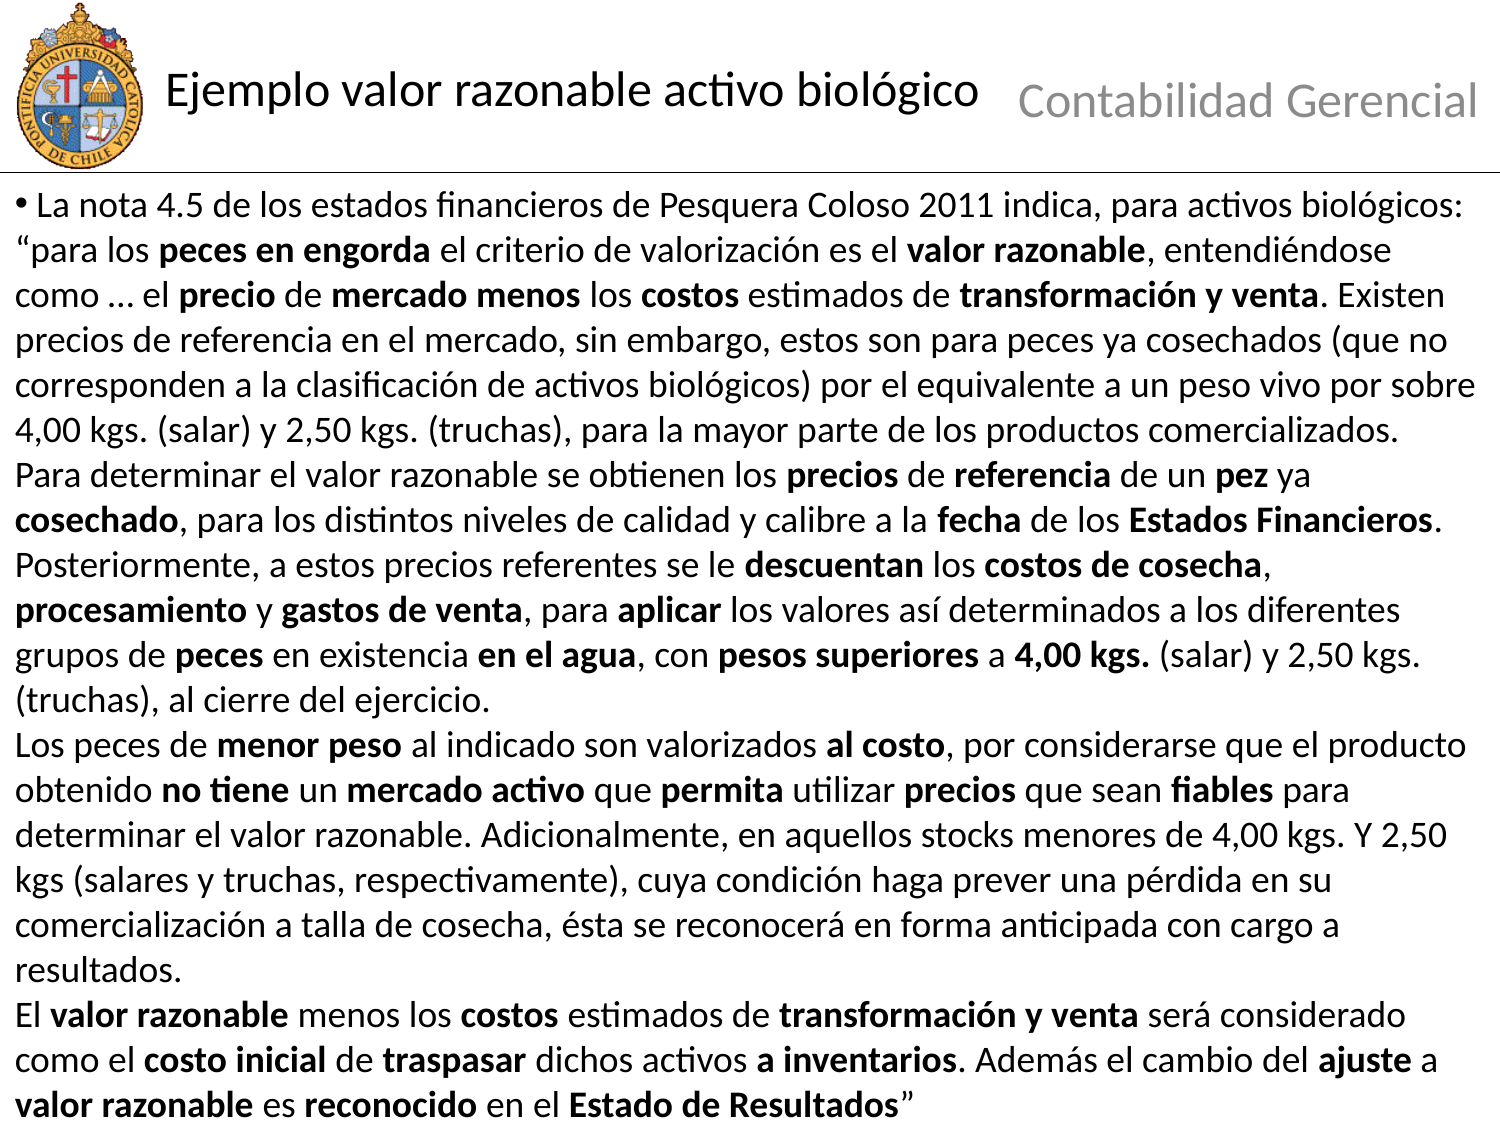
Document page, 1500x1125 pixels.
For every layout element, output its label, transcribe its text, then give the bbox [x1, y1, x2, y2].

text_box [0, 0, 160, 172]
title Ejemplo valor razonable activo biológico [160, 0, 998, 172]
text_box La nota 4.5 de los estados financieros de Pesquera Coloso 2011 indica, para activos biológicos: “para los peces en engorda el criterio de valorización es el valor razonable, entendiéndose como … el precio de mercado menos los costos estimados de transformación y venta. Existen precios de referencia en el mercado, sin embargo, estos son para peces ya cosechados (que no corresponden a la clasificación de activos biológicos) por el equivalente a un peso vivo por sobre 4,00 kgs. (salar) y 2,50 kgs. (truchas), para la mayor parte de los productos comercializados. Para determinar el valor razonable se obtienen los precios de referencia de un pez ya cosechado, para los distintos niveles de calidad y calibre a la fecha de los Estados Financieros. Posteriormente, a estos precios referentes se le descuentan los costos de cosecha, procesamiento y gastos de venta, para aplicar los valores así determinados a los diferentes grupos de peces en existencia en el agua, con pesos superiores a 4,00 kgs. (salar) y 2,50 kgs. (truchas), al cierre del ejercicio. Los peces de menor peso al indicado son valorizados al costo, por considerarse que el producto obtenido no tiene un mercado activo que permita utilizar precios que sean fiables para determinar el valor razonable. Adicionalmente, en aquellos stocks menores de 4,00 kgs. Y 2,50 kgs (salares y truchas, respectivamente), cuya condición haga prever una pérdida en su comercialización a talla de cosecha, ésta se reconocerá en forma anticipada con cargo a resultados. El valor razonable menos los costos estimados de transformación y venta será considerado como el costo inicial de traspasar dichos activos a inventarios. Además el cambio del ajuste a valor razonable es reconocido en el Estado de Resultados” [0, 177, 1500, 1125]
subtitle Contabilidad Gerencial [998, 0, 1500, 172]
